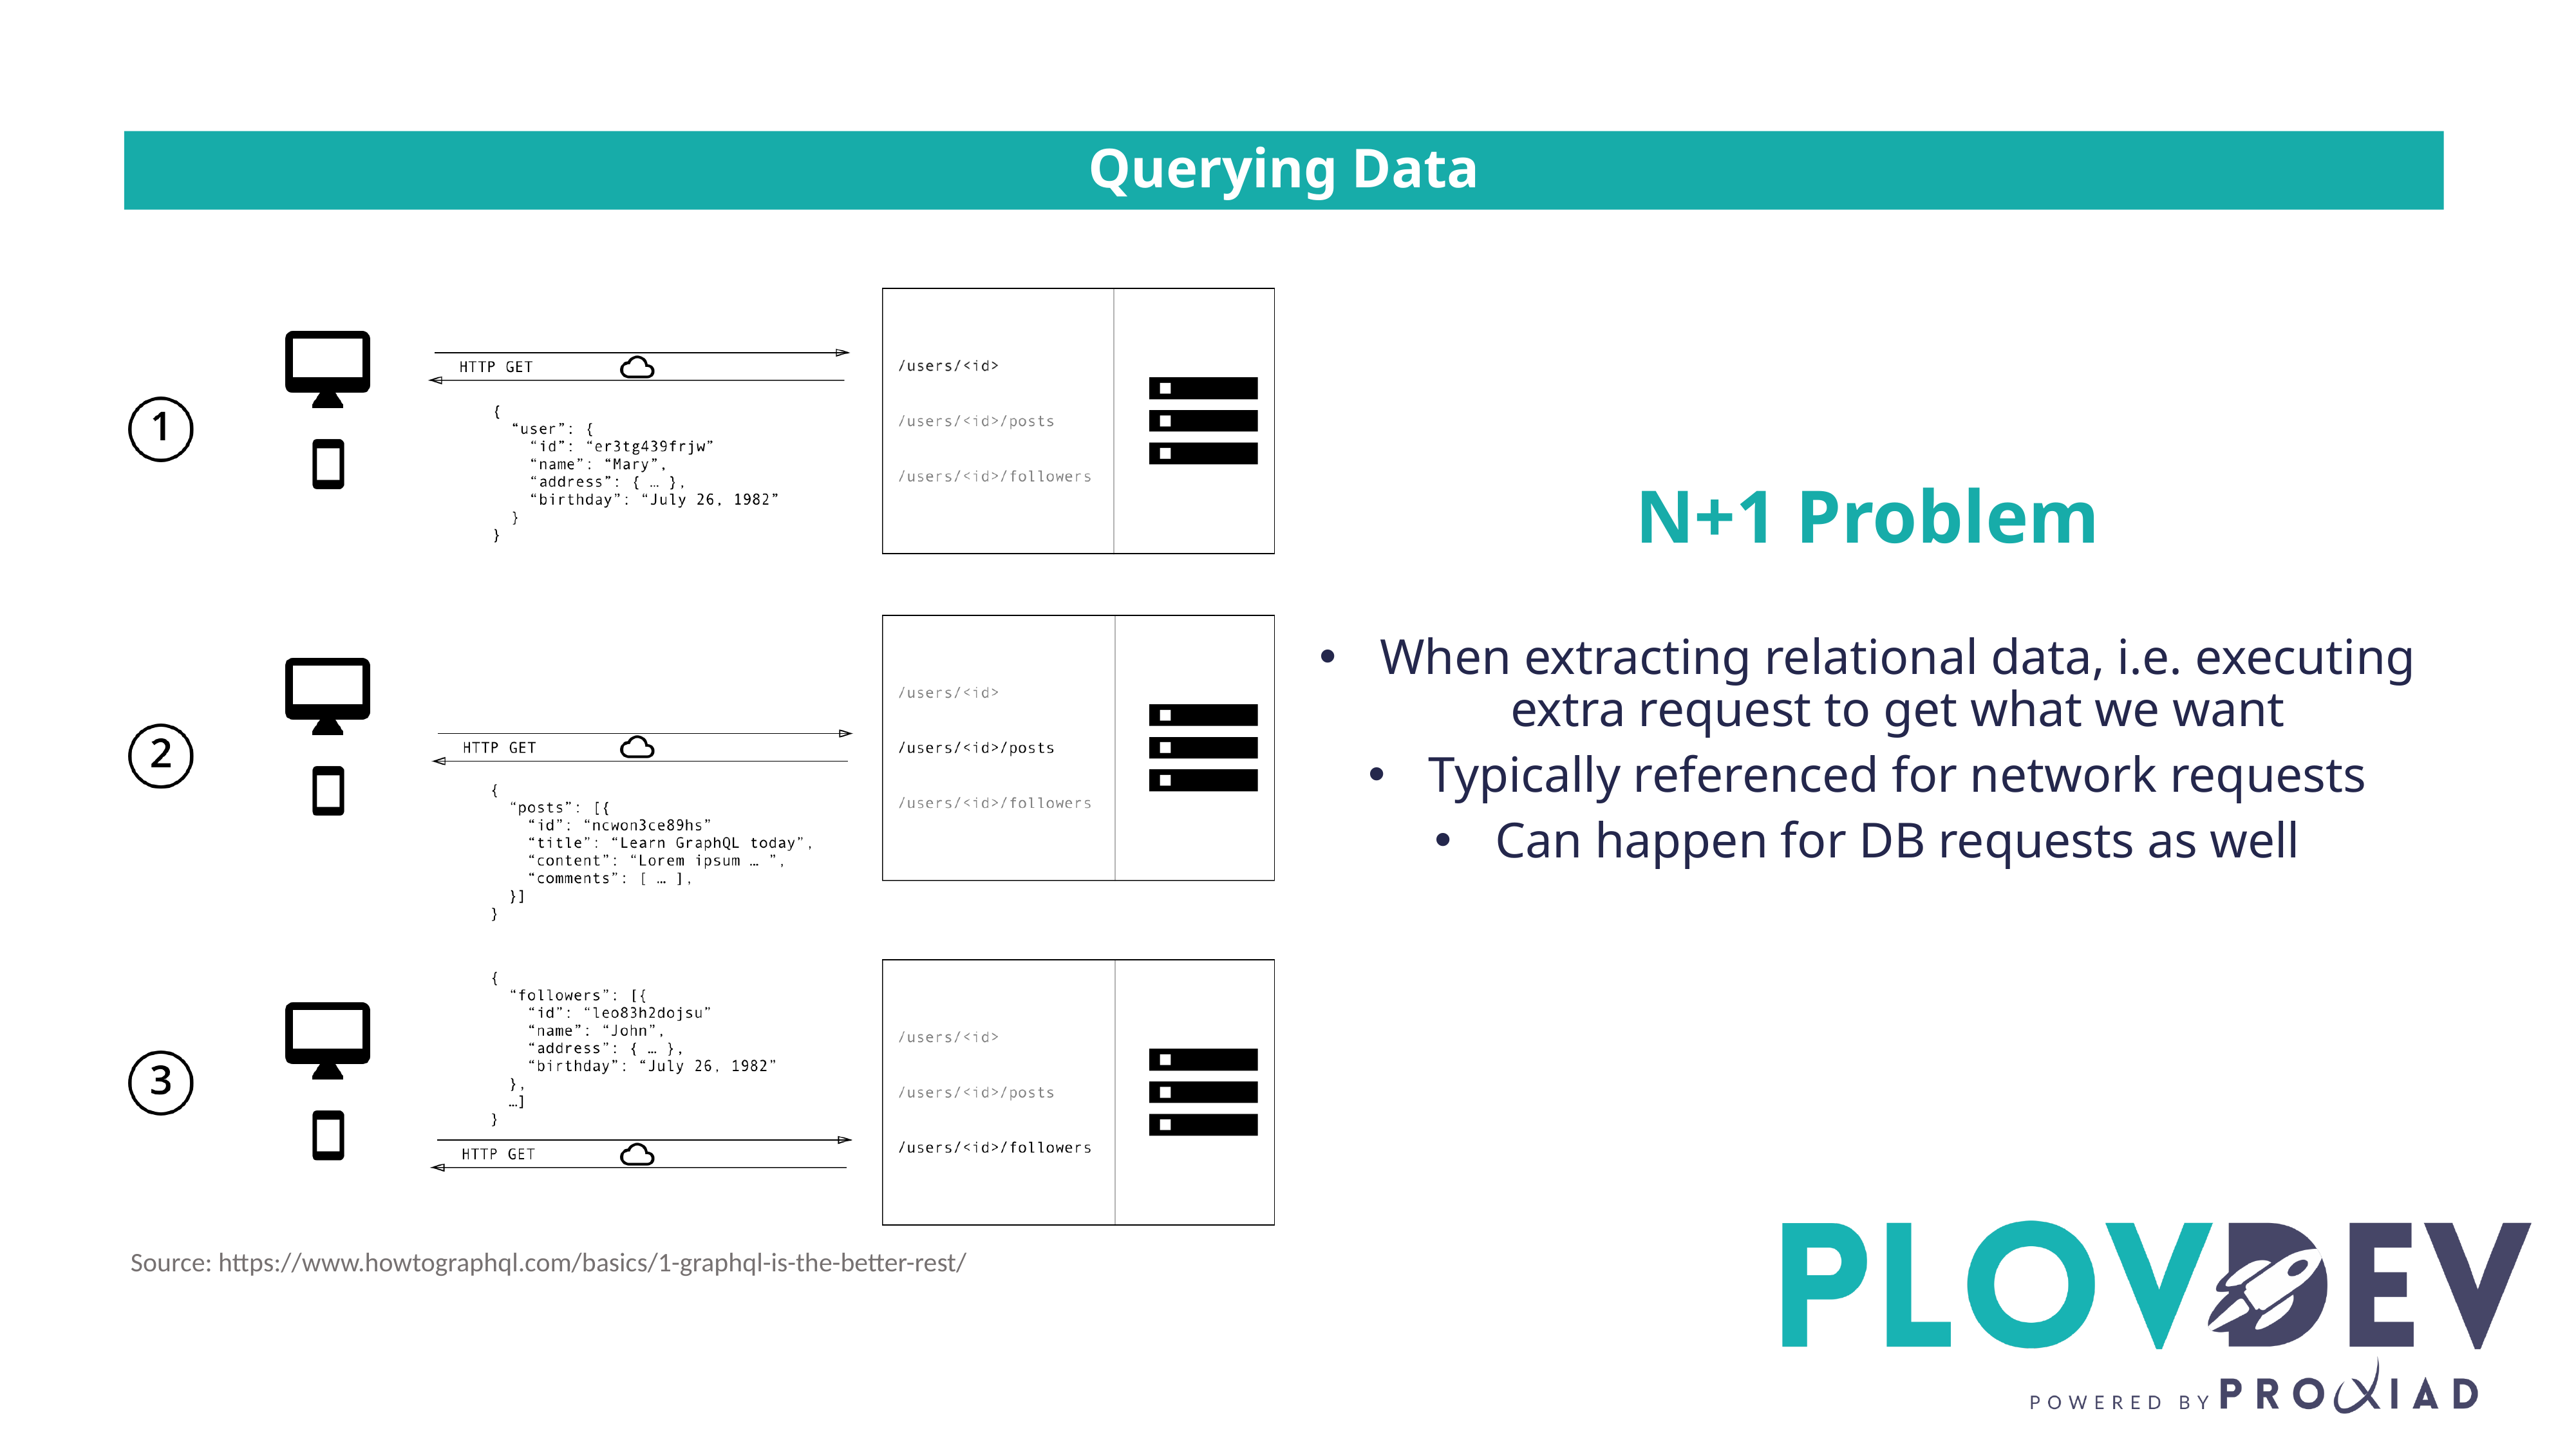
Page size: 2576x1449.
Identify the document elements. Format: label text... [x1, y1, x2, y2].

list When extracting relational data, i.e. executing extra request to get what we want Typically referenced for network requests Can happen for DB requests as well [1288, 628, 2448, 887]
picture [1782, 1220, 2532, 1414]
picture [127, 288, 1275, 1226]
list N+1 Problem [1288, 476, 2448, 573]
list Querying Data [124, 131, 2444, 210]
text_box Source: https://www.howtographql.com/basics/1-graphql-is-the-better-rest/ [121, 1240, 1409, 1282]
